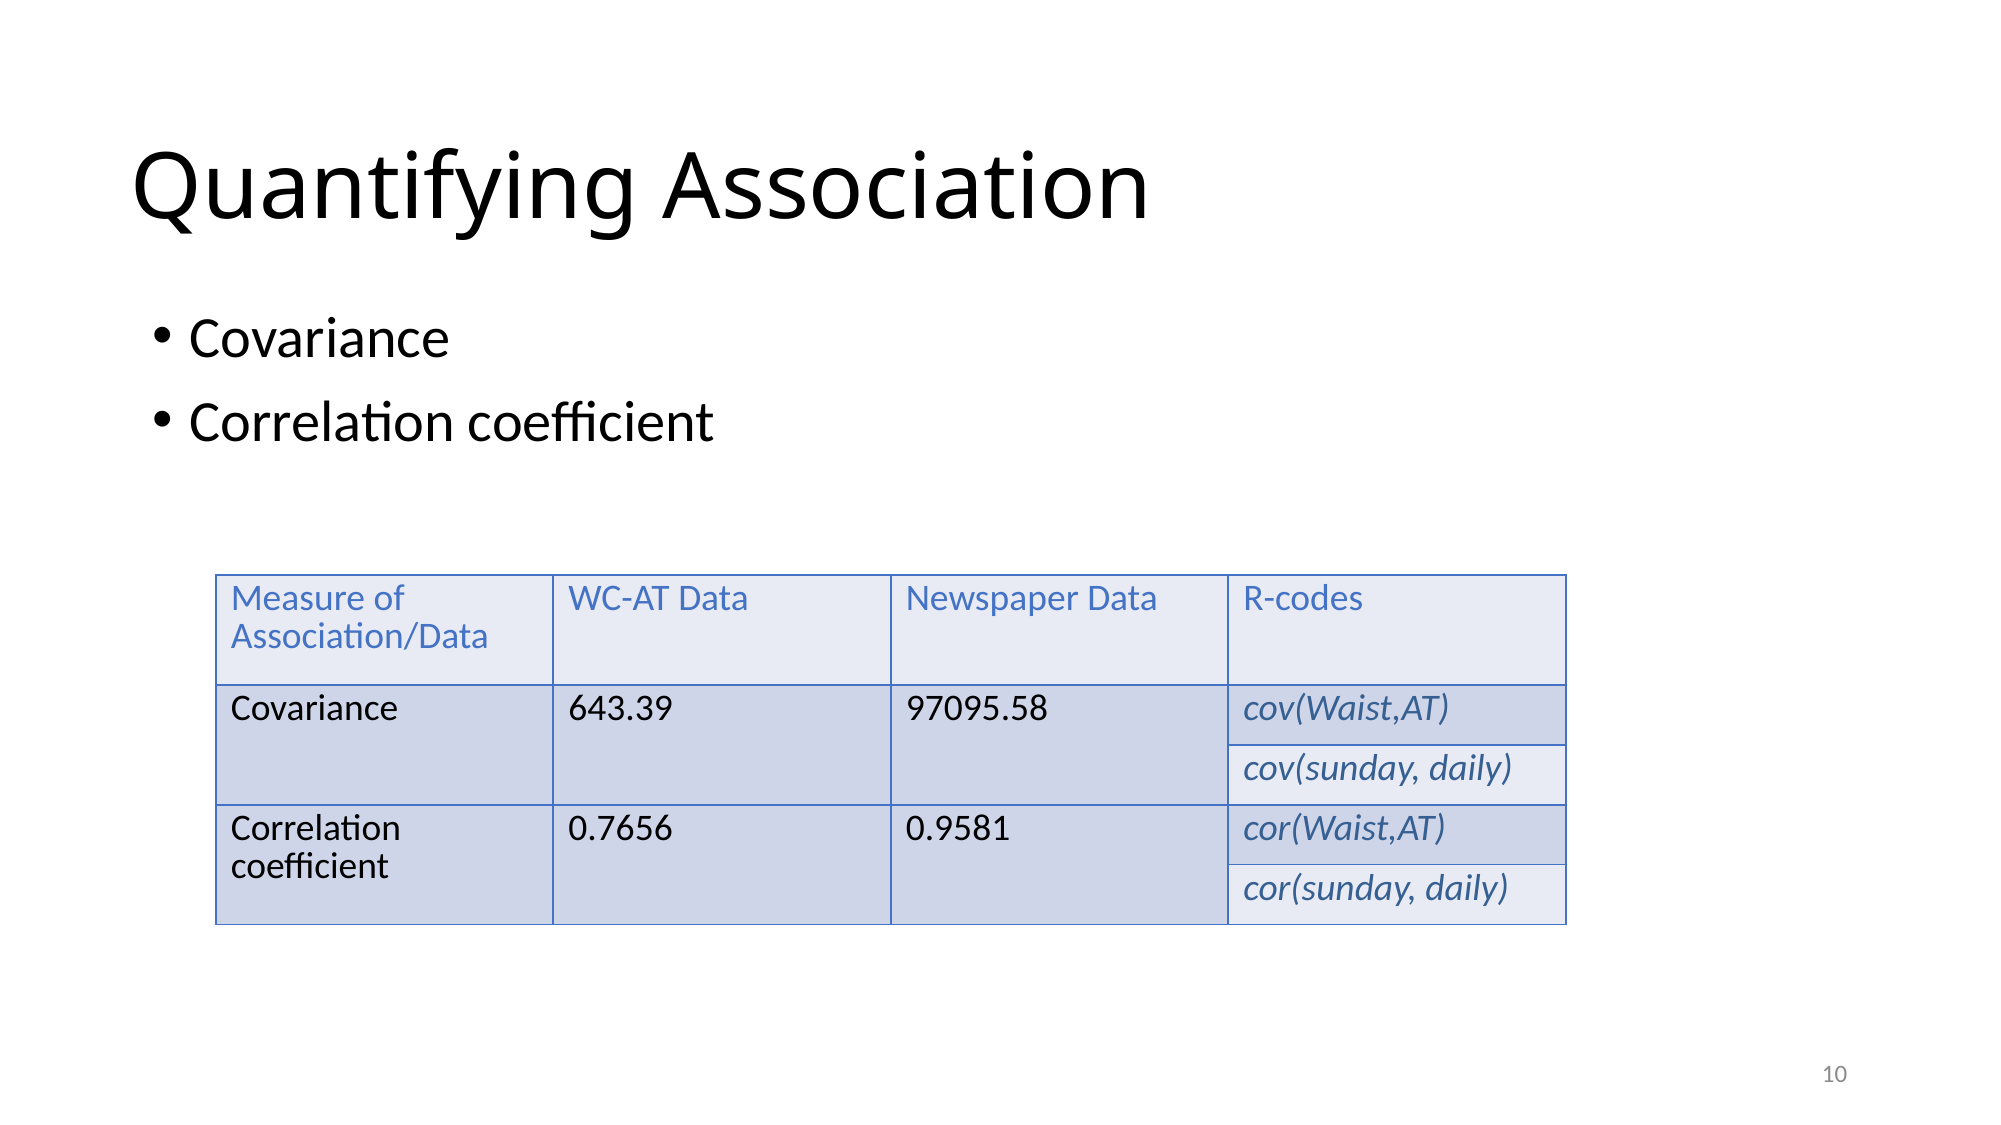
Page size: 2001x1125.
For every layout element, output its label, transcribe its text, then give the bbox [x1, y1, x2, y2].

title Quantifying Association [115, 120, 1566, 258]
table_cell cov(Waist,AT) [1229, 686, 1565, 744]
table_cell 97095.58 [892, 686, 1227, 804]
table_header Measure of Association/Data [217, 576, 552, 684]
table_cell 0.7656 [554, 806, 890, 924]
table_cell 0.9581 [892, 806, 1227, 924]
table_cell Covariance [217, 686, 552, 804]
table_cell cor(sunday, daily) [1229, 865, 1565, 924]
table_cell cor(Waist,AT) [1229, 806, 1565, 864]
table_cell 643.39 [554, 686, 890, 804]
table_header R-codes [1229, 576, 1565, 684]
table_header WC-AT Data [554, 576, 890, 684]
table_header Newspaper Data [892, 576, 1227, 684]
table_cell cov(sunday, daily) [1229, 746, 1565, 804]
slide_number 10 [1412, 1042, 1863, 1103]
list Covariance Correlation coefficient [137, 299, 1863, 1014]
table_cell Correlation coefficient [217, 806, 552, 924]
